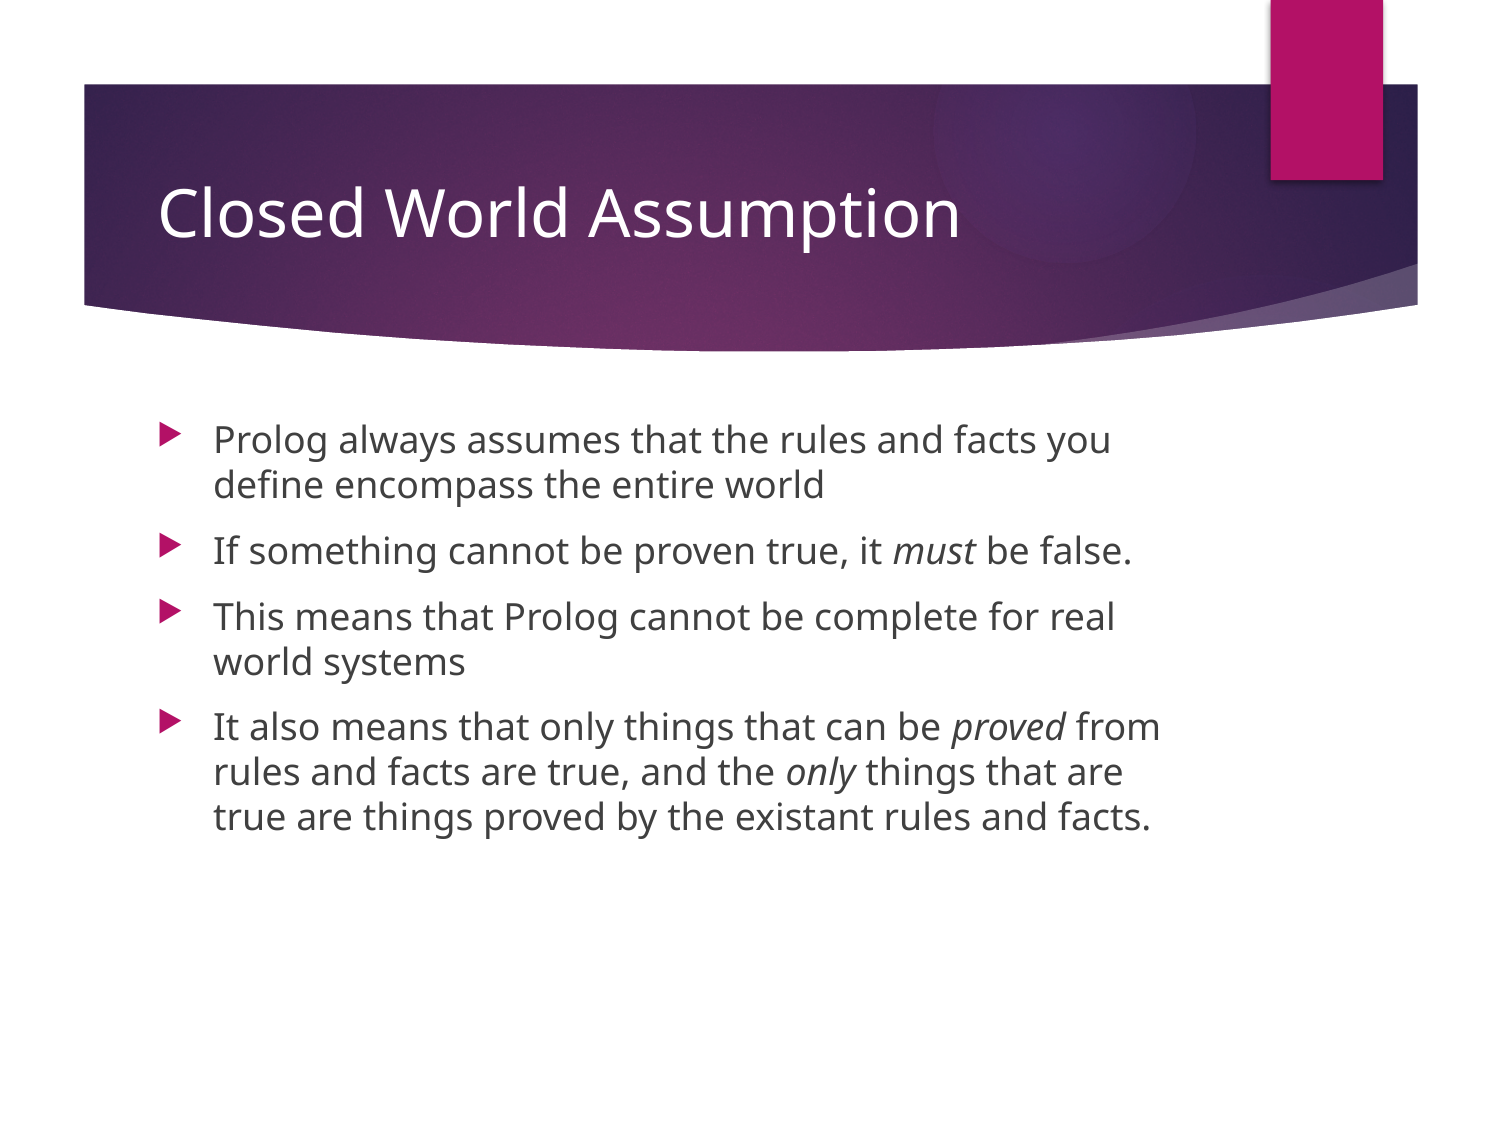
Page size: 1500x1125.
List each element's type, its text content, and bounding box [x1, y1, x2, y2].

title Closed World Assumption [142, 152, 1183, 269]
list Prolog always assumes that the rules and facts you define encompass the entire world If something cannot be proven true, it must be false. This means that Prolog cannot be complete for real world systems It also means that only things that can be proved from rules and facts are true, and the only things that are true are things proved by the existant rules and facts. [141, 408, 1183, 988]
